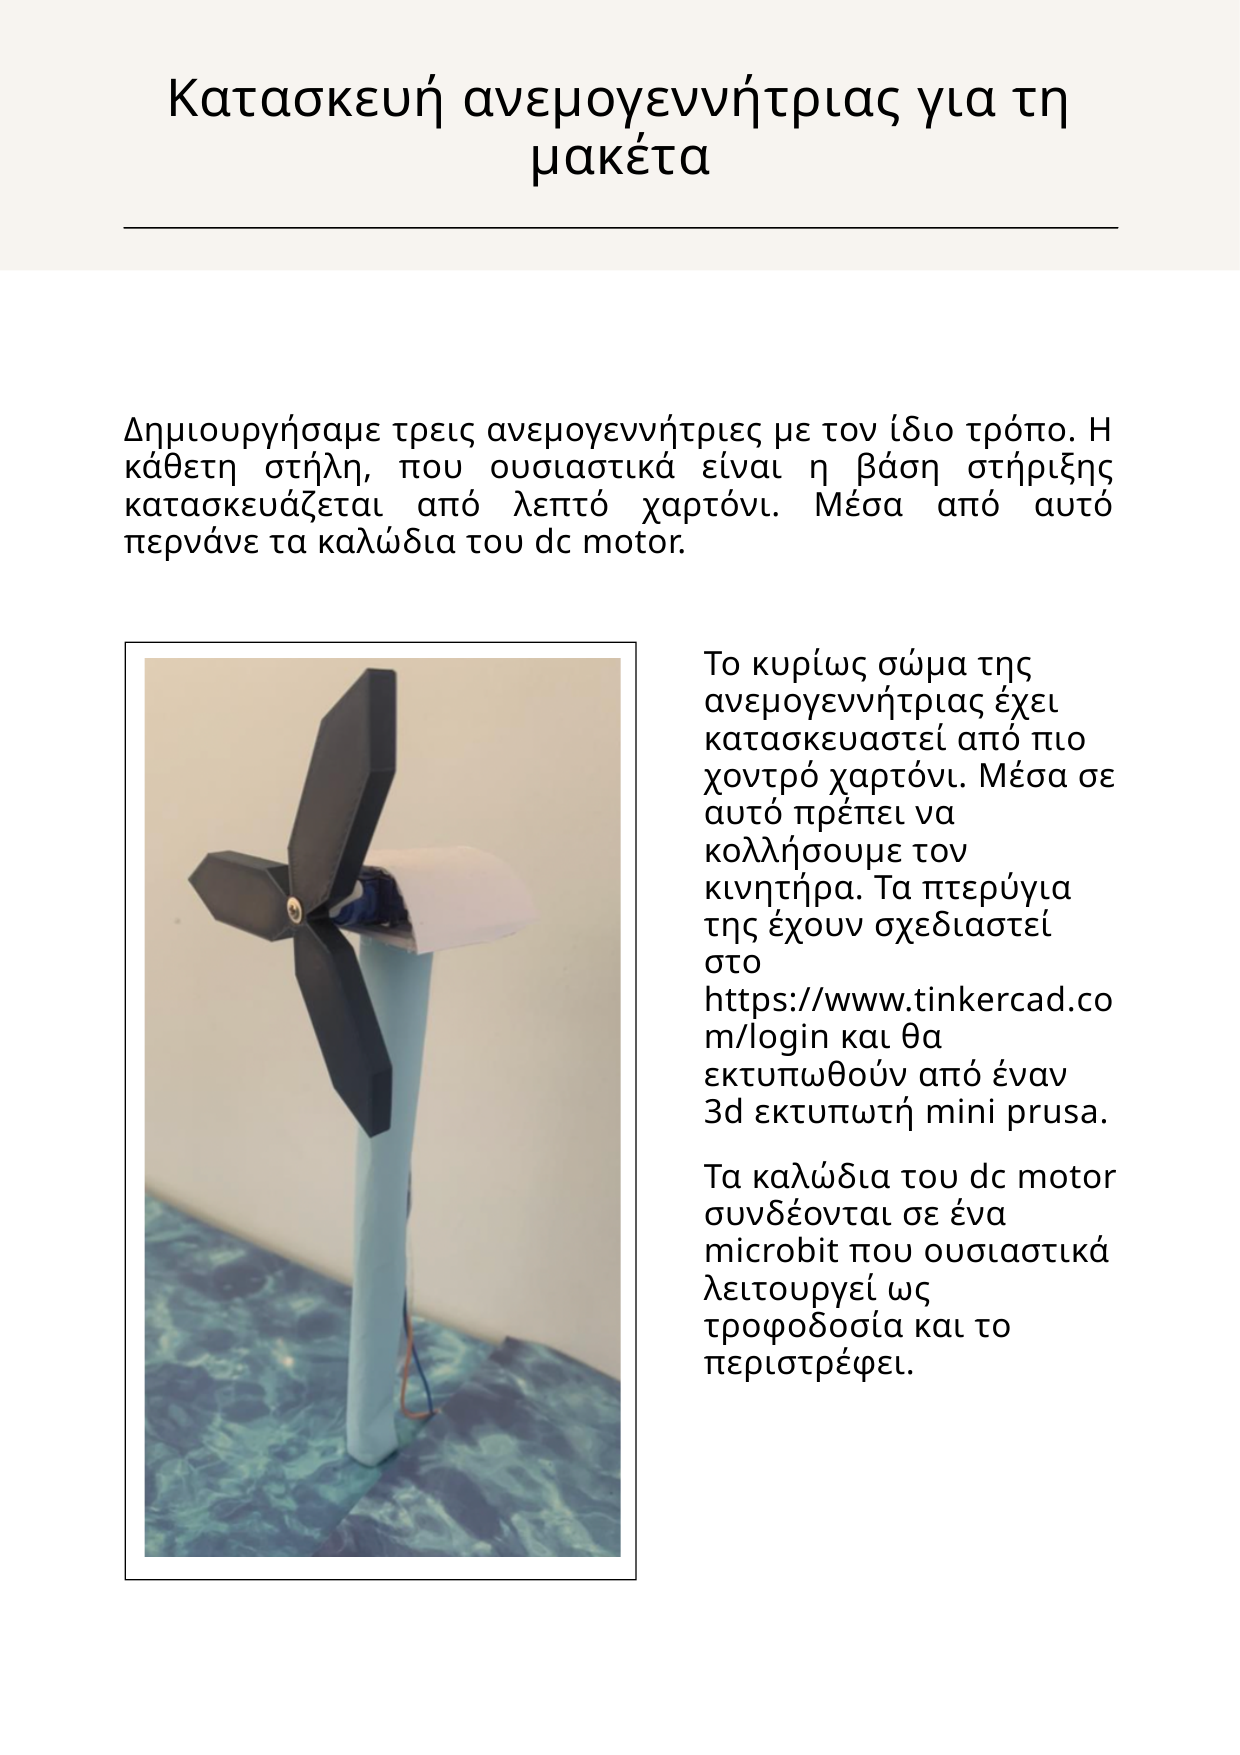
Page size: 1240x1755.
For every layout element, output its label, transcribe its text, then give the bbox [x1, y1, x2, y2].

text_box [144, 658, 621, 1557]
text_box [0, 0, 1240, 271]
text_box Το κυρίως σώμα της ανεμογεννήτριας έχει κατασκευαστεί από πιο χοντρό χαρτόνι. Μέσα σε αυτό πρέπει να κολλήσουμε τον κινητήρα. Τα πτερύγια της έχουν σχεδιαστεί στο https://www.tinkercad.com/login και θα εκτυπωθούν από έναν 3d εκτυπωτή mini prusa. [703, 644, 1119, 1130]
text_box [124, 641, 637, 1581]
text_box Δημιουργήσαμε τρεις ανεμογεννήτριες με τον ίδιο τρόπο. Η κάθετη στήλη, που ουσιαστικά είναι η βάση στήριξης κατασκευάζεται από λεπτό χαρτόνι. Μέσα από αυτό περνάνε τα καλώδια του dc motor. [123, 410, 1117, 560]
text_box Τα καλώδια του dc motor συνδέονται σε ένα microbit που ουσιαστικά λειτουργεί ως τροφοδοσία και το περιστρέφει. [703, 1157, 1119, 1382]
